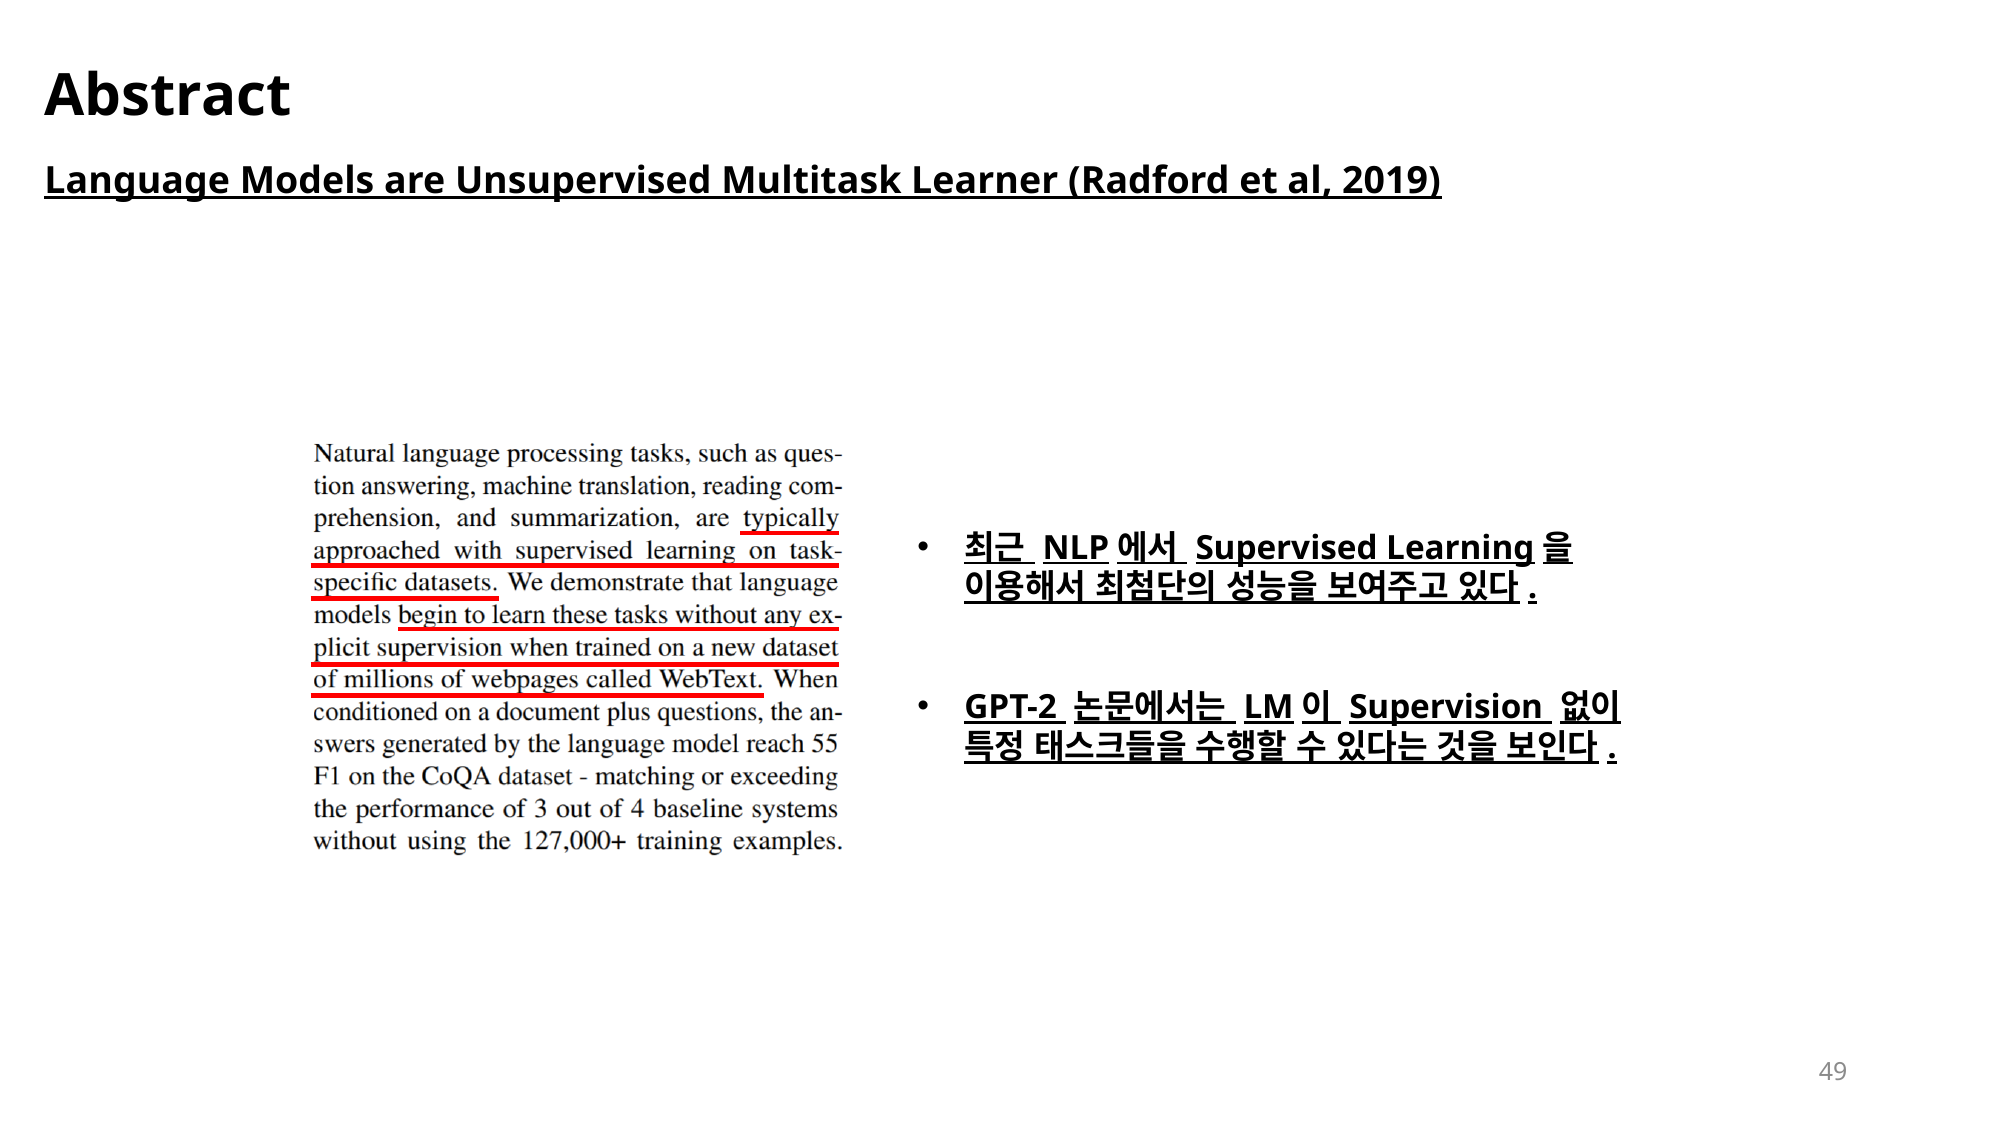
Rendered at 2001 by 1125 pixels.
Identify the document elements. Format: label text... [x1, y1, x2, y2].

slide_number 49 [1412, 1042, 1863, 1103]
title Abstract [29, 20, 1498, 136]
text_box 최근 NLP에서 Supervised Learning을 이용해서 최첨단의 성능을 보여주고 있다. GPT-2 논문에서는 LM이 Supervision 없이 특정 태스크들을 수행할 수 있다는 것을 보인다. [902, 518, 1697, 813]
picture [297, 427, 857, 863]
text_box Language Models are Unsupervised Multitask Learner (Radford et al, 2019) [29, 148, 1636, 253]
